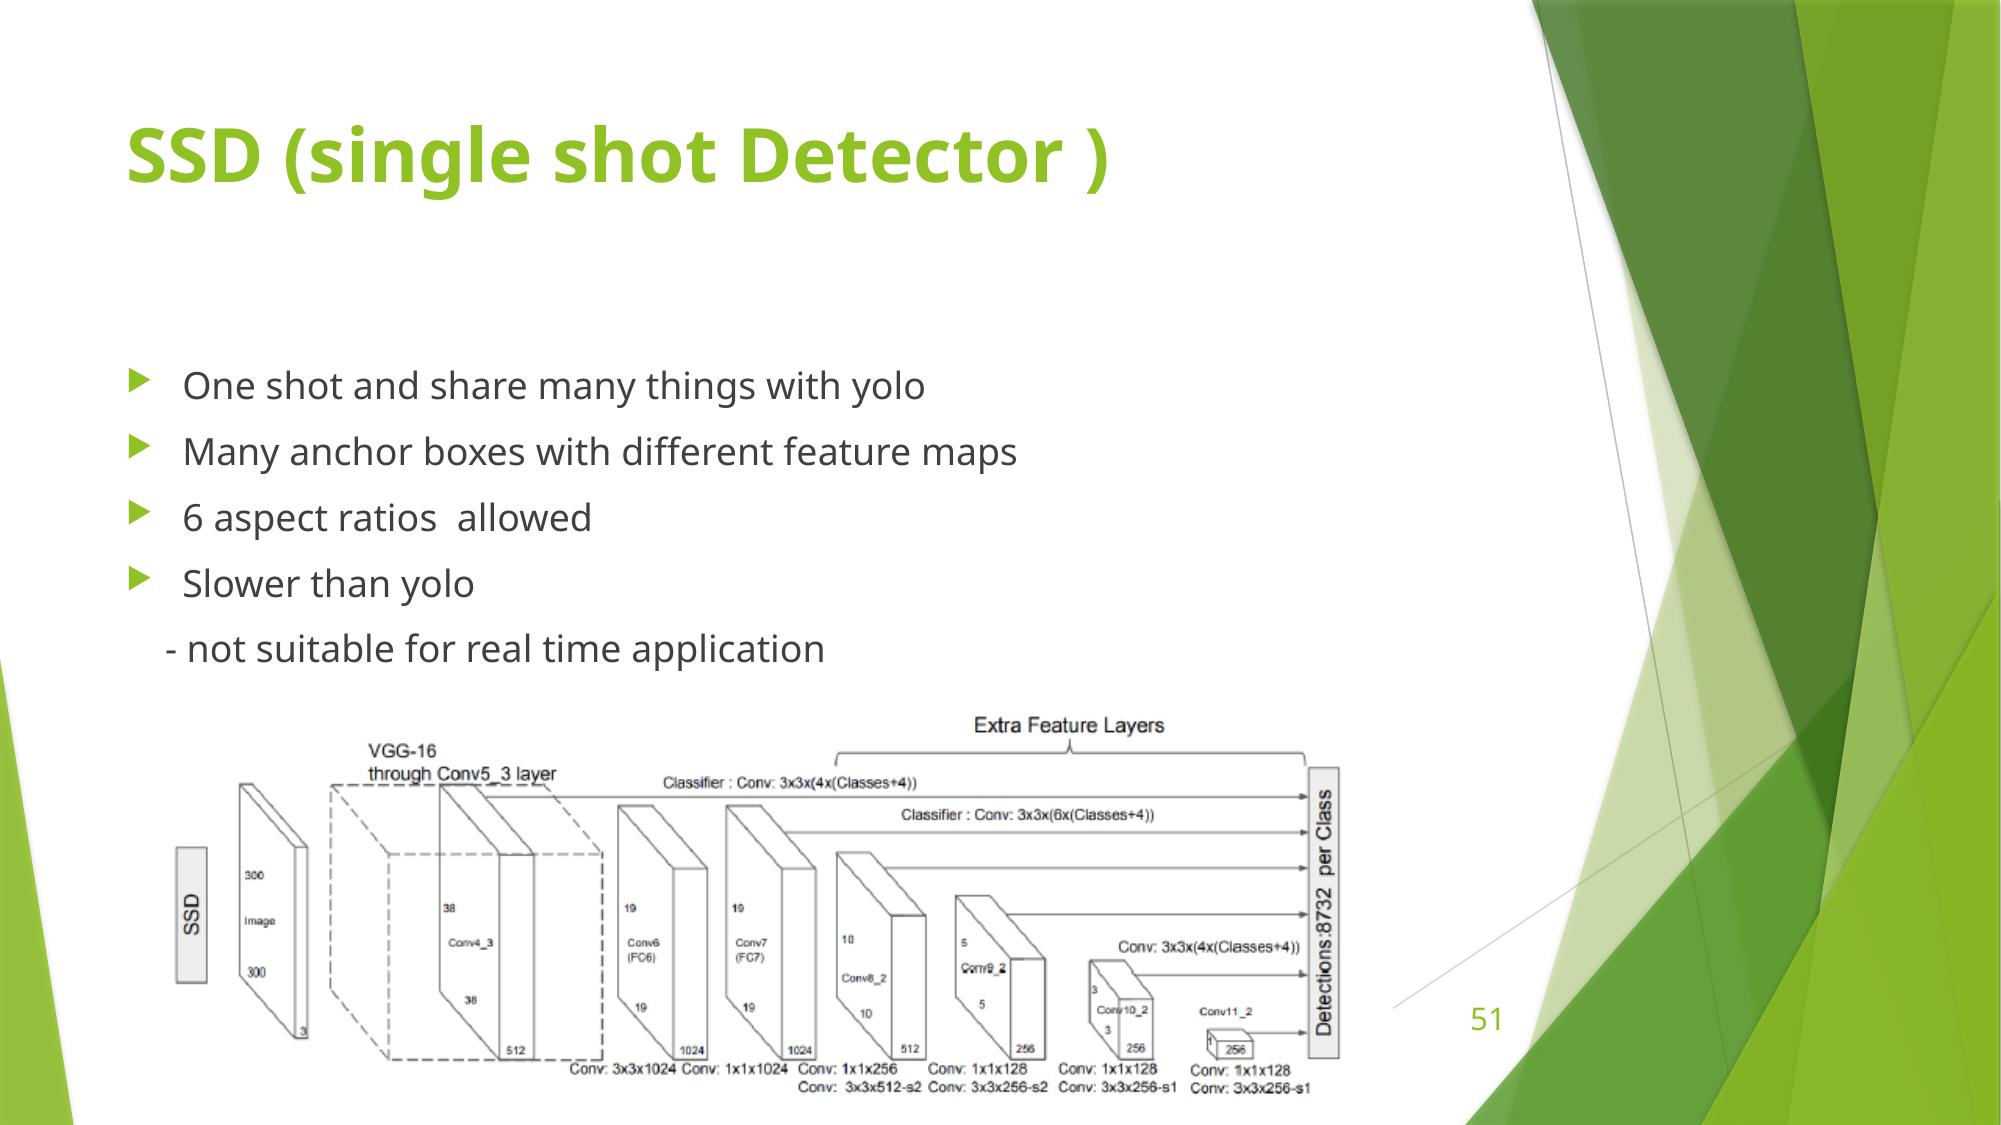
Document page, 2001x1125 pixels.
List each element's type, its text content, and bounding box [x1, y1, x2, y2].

slide_number 51 [1409, 991, 1522, 1051]
title SSD (single shot Detector ) [111, 99, 1522, 317]
list One shot and share many things with yolo Many anchor boxes with different feature maps 6 aspect ratios allowed Slower than yolo - not suitable for real time application - [111, 354, 1522, 992]
picture [110, 691, 1393, 1125]
